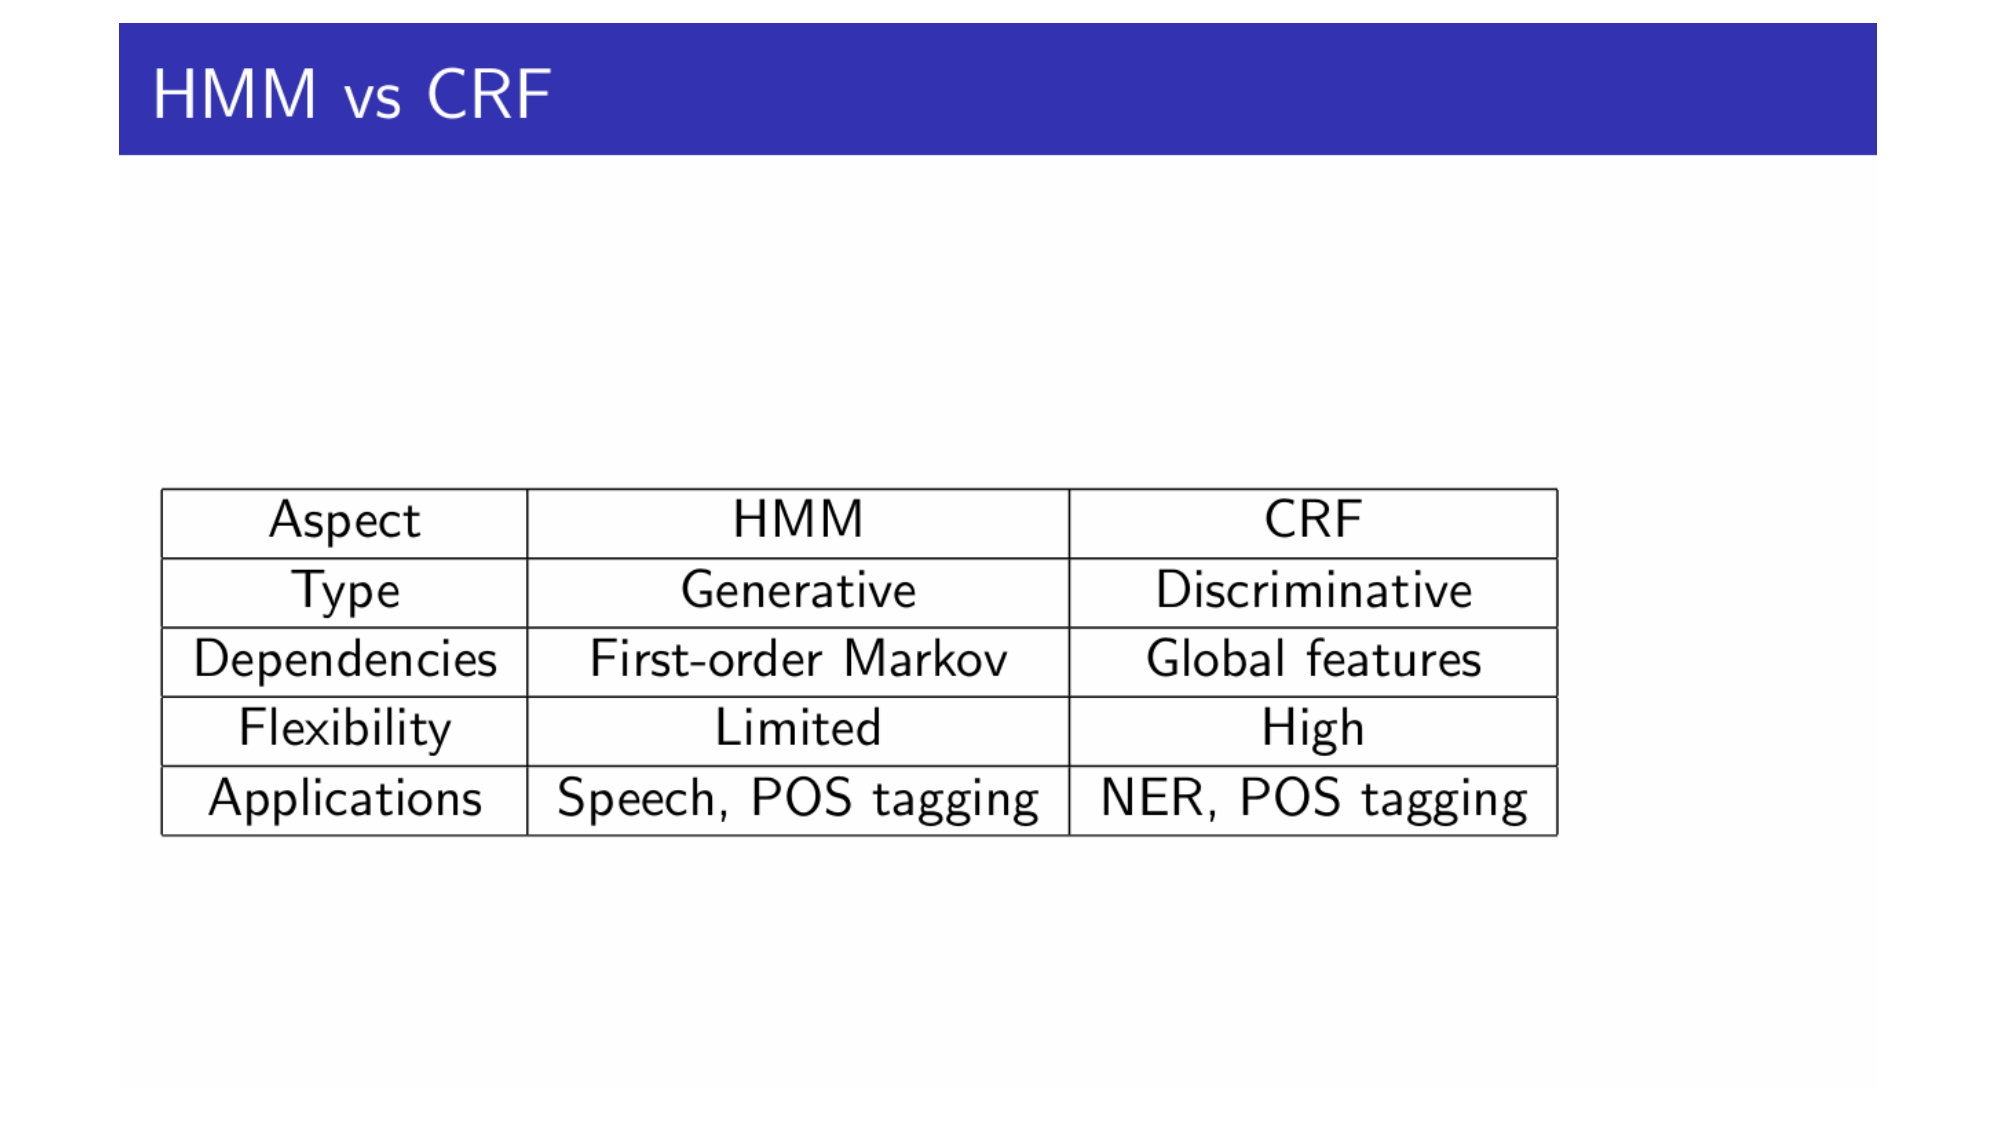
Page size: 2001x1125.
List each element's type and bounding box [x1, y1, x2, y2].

list [119, 23, 1877, 1088]
